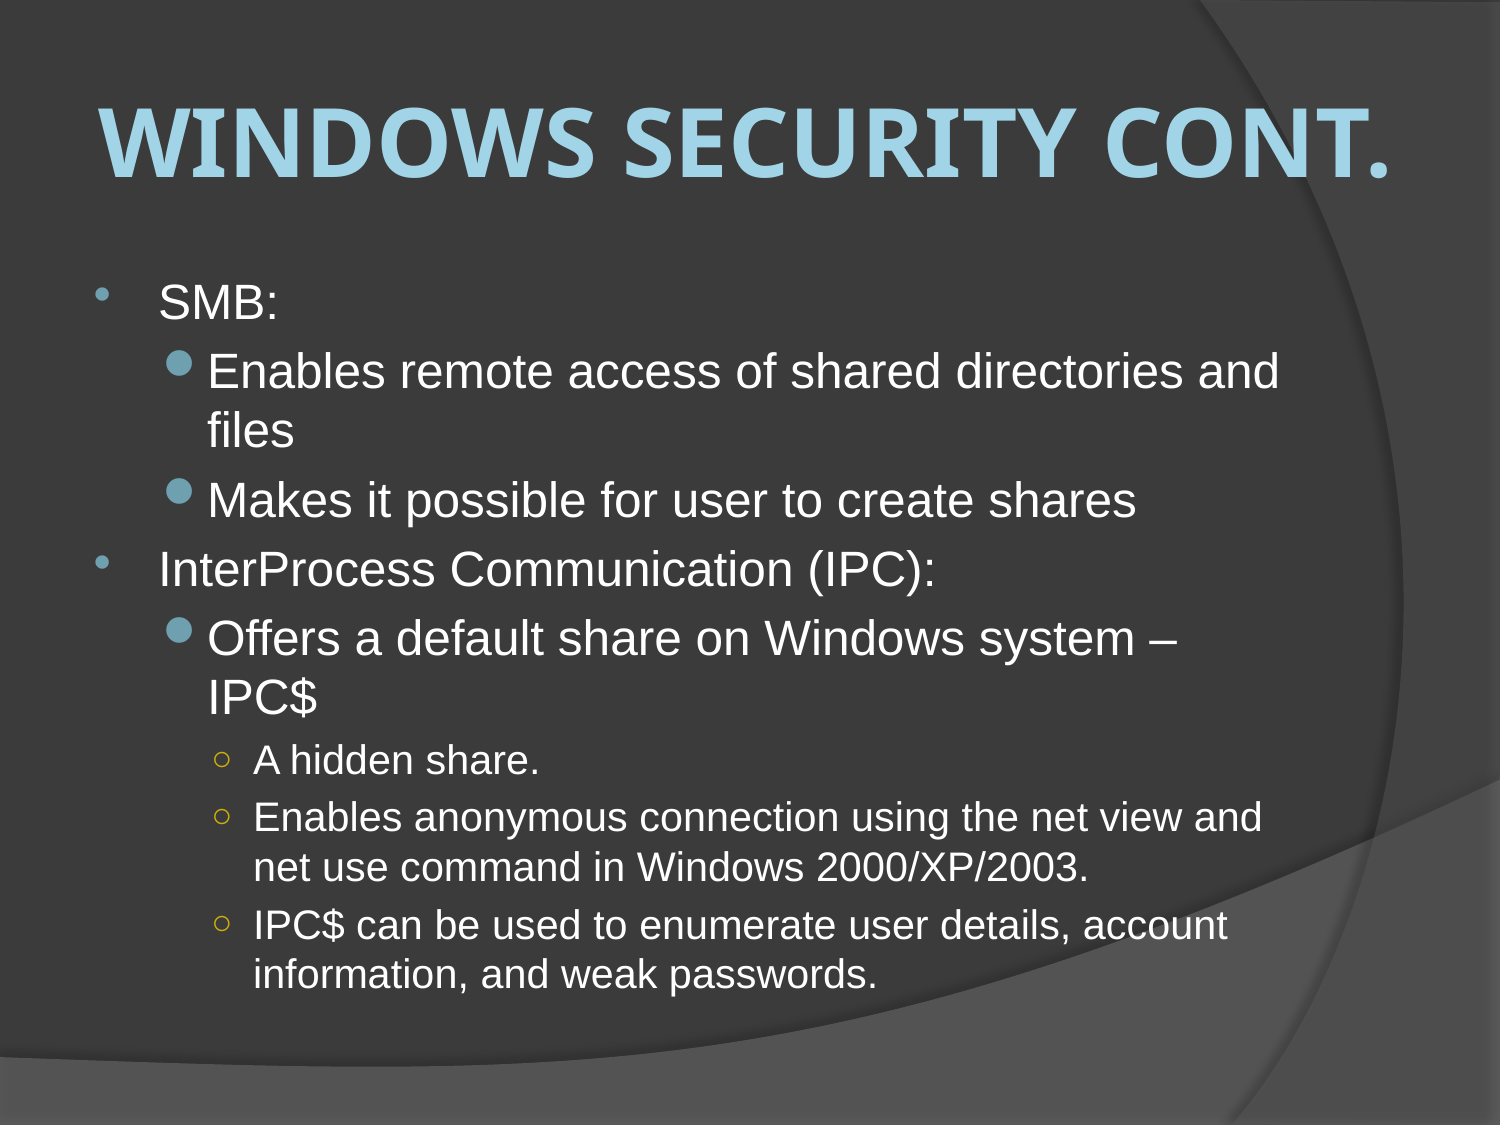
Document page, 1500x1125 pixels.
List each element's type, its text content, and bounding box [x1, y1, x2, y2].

title Windows Security cont. [75, 45, 1400, 233]
list SMB: Enables remote access of shared directories and files Makes it possible for user to create shares InterProcess Communication (IPC): Offers a default share on Windows system – IPC$ A hidden share. Enables anonymous connection using the net view and net use command in Windows 2000/XP/2003. IPC$ can be used to enumerate user details, account information, and weak passwords. [75, 262, 1300, 1005]
